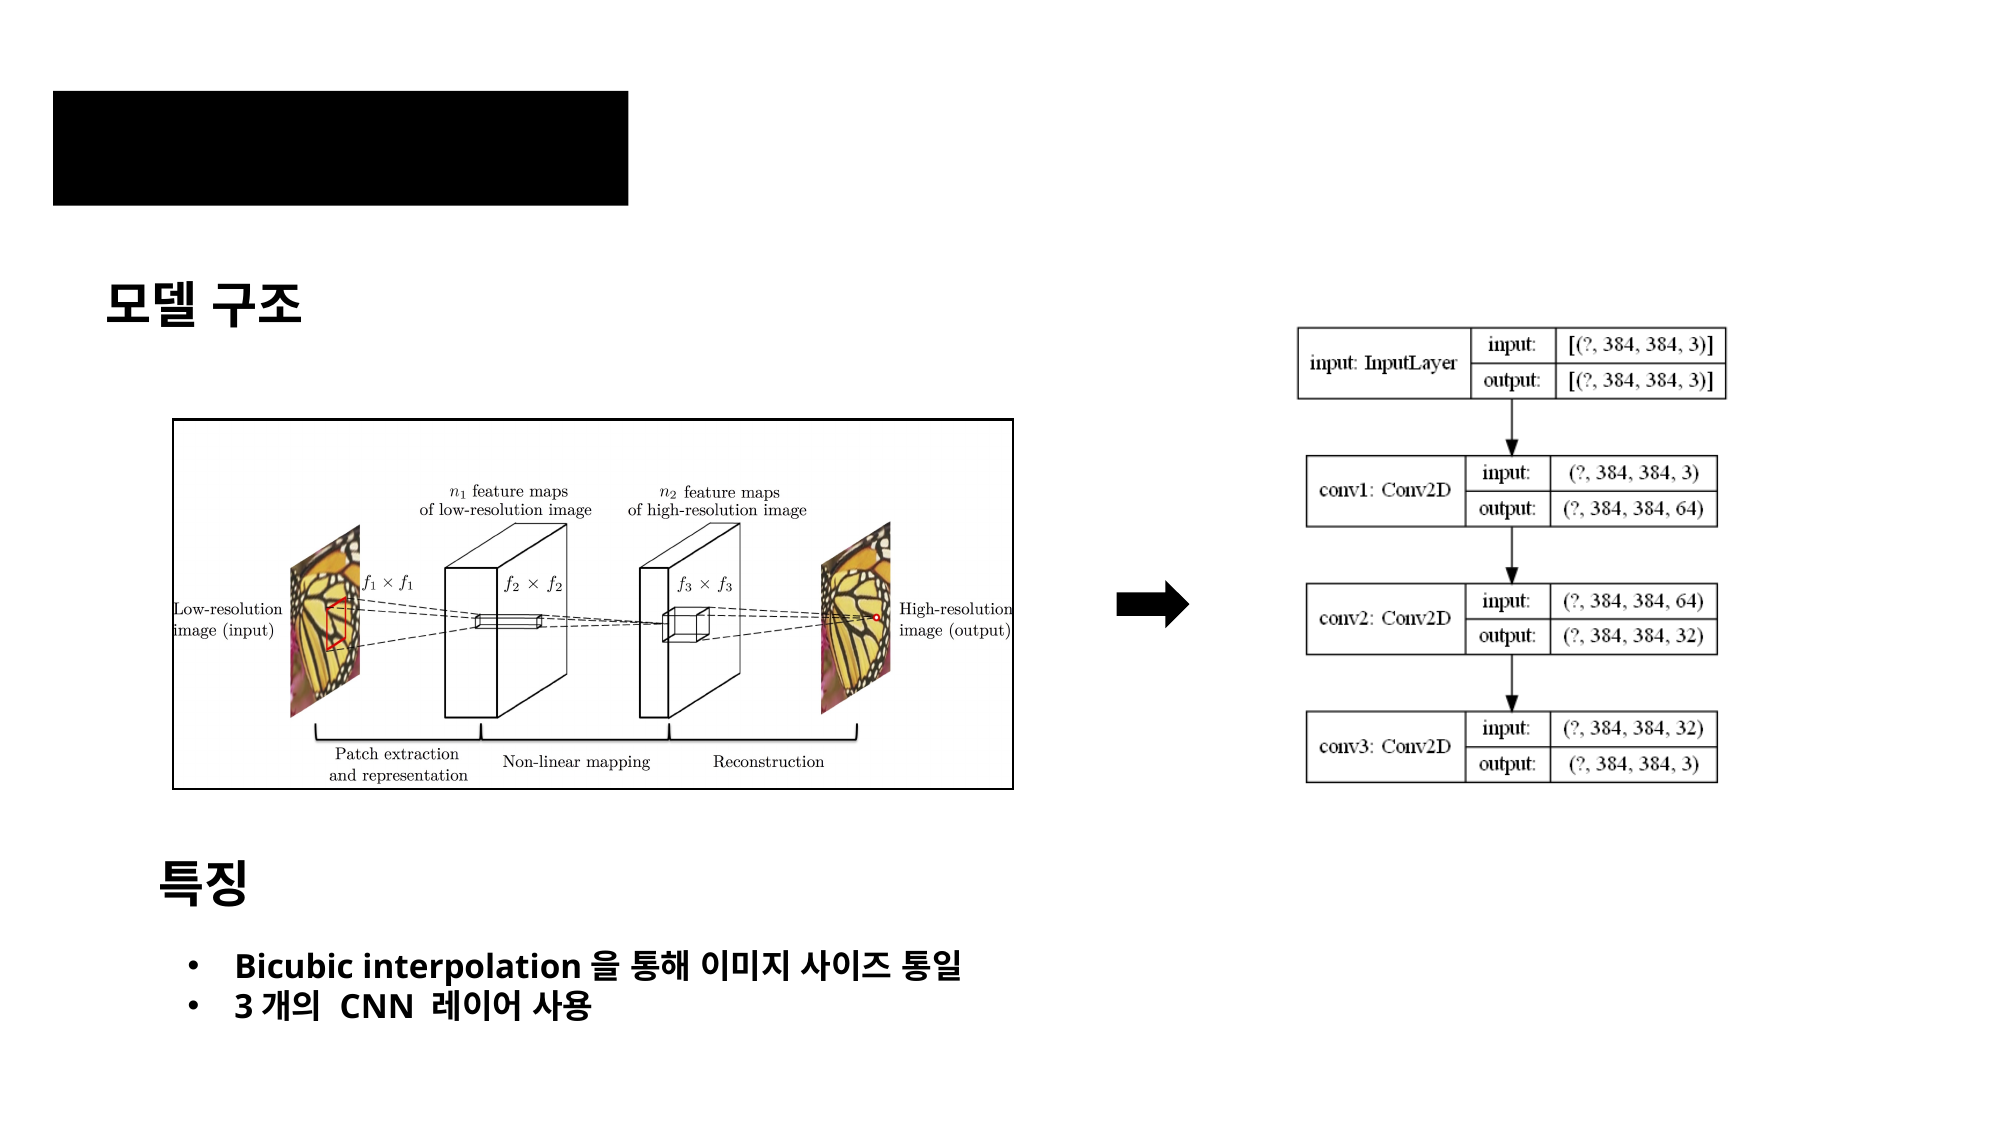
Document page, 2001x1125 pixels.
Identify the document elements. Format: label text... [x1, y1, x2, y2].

text_box [1116, 580, 1190, 629]
text_box 특징 [84, 844, 326, 920]
text_box Bicubic interpolation을 통해 이미지 사이즈 통일 3개의 CNN 레이어 사용 [172, 938, 1638, 1033]
picture [172, 421, 1013, 789]
text_box [172, 418, 1014, 790]
text_box SRCNN (2014) [53, 90, 629, 206]
text_box 모델 구조 [84, 265, 326, 341]
picture [1292, 321, 1732, 789]
